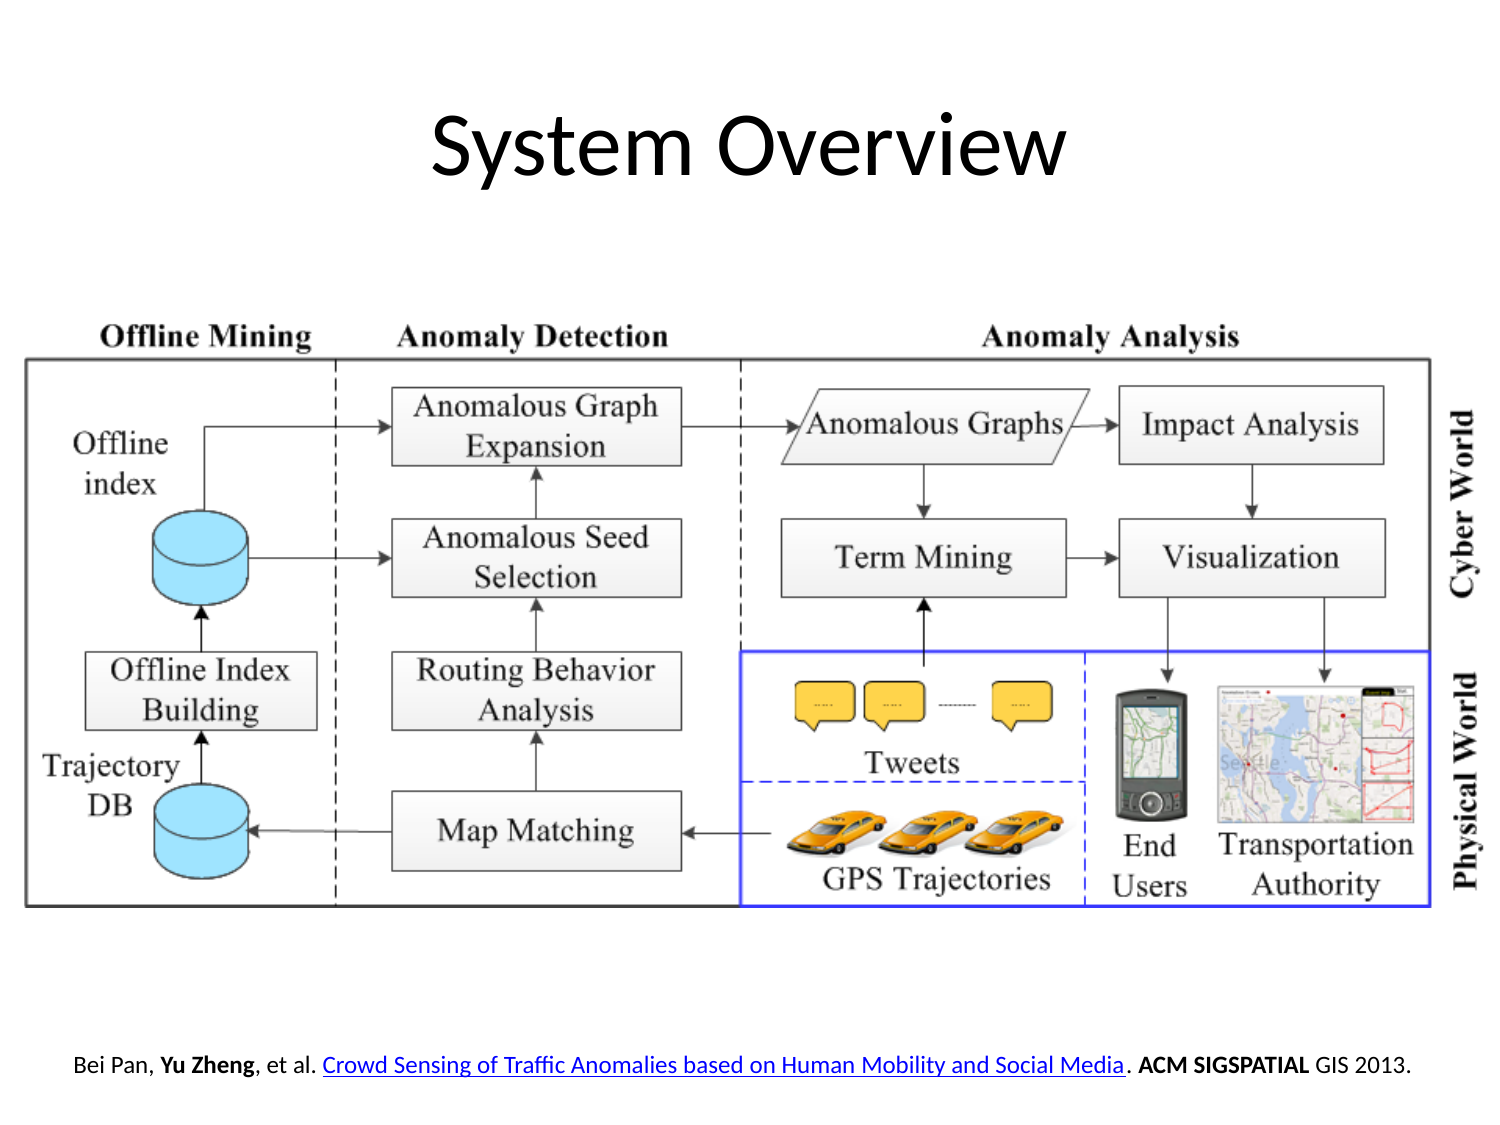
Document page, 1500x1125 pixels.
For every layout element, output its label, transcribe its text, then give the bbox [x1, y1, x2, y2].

title System Overview [75, 45, 1425, 233]
picture [24, 312, 1488, 909]
text_box Bei Pan, Yu Zheng, et al. Crowd Sensing of Traffic Anomalies based on Human Mobility and Social Media. ACM SIGSPATIAL GIS 2013. [58, 1041, 1463, 1087]
